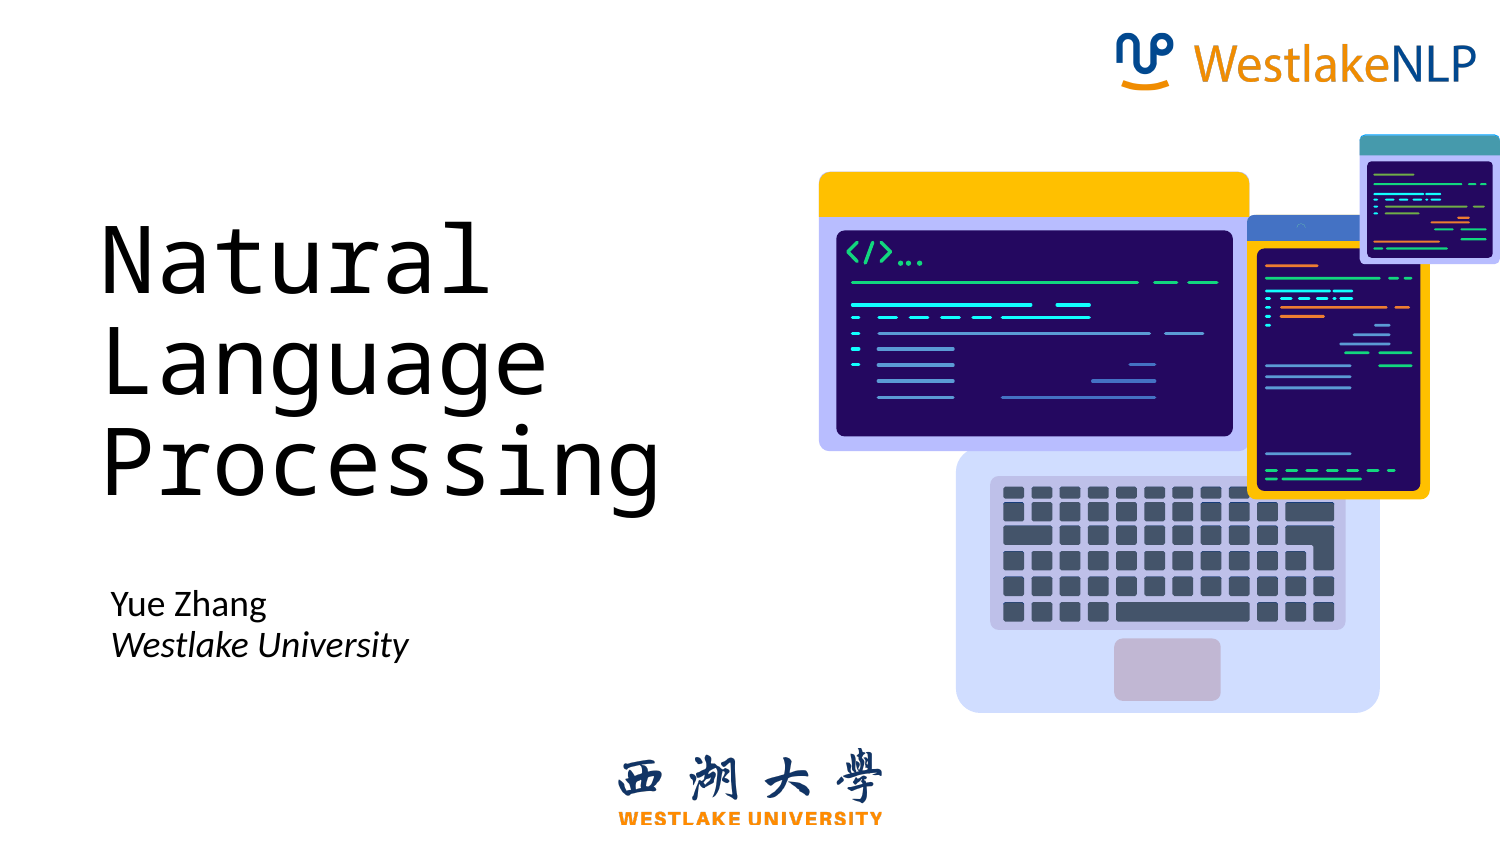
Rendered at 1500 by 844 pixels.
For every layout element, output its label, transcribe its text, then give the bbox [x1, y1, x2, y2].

text_box [1059, 525, 1081, 545]
text_box [1247, 214, 1359, 241]
text_box [1144, 525, 1166, 545]
text_box [1257, 552, 1278, 571]
text_box [1264, 364, 1352, 368]
text_box [1087, 576, 1109, 597]
text_box [1281, 477, 1363, 481]
text_box [1264, 386, 1352, 390]
text_box [1264, 289, 1332, 293]
text_box [1087, 525, 1109, 545]
text_box [1200, 577, 1222, 597]
text_box [1332, 289, 1354, 293]
text_box [1172, 525, 1194, 545]
text_box [1228, 526, 1250, 545]
text_box [1172, 576, 1194, 597]
text_box [1378, 364, 1413, 368]
text_box [1403, 276, 1413, 280]
picture [618, 748, 882, 825]
text_box [1116, 525, 1137, 545]
text_box [1031, 502, 1053, 522]
text_box [990, 476, 1346, 630]
text_box [1144, 551, 1166, 571]
text_box [1003, 552, 1025, 571]
text_box [1264, 276, 1381, 280]
text_box [1172, 486, 1194, 499]
text_box [1313, 603, 1335, 622]
text_box [1003, 577, 1025, 597]
text_box [955, 449, 1380, 713]
text_box [1352, 333, 1391, 337]
text_box [1285, 526, 1335, 571]
subtitle Yue Zhang Westlake University [95, 569, 484, 691]
text_box [1359, 156, 1500, 265]
text_box [1367, 161, 1493, 258]
text_box [905, 260, 912, 266]
text_box [1031, 576, 1053, 597]
text_box [1228, 577, 1250, 597]
text_box [1257, 503, 1278, 522]
text_box [1388, 276, 1400, 280]
picture [1094, 0, 1500, 127]
text_box [1257, 526, 1278, 545]
text_box [1343, 351, 1370, 355]
text_box [1172, 551, 1194, 571]
text_box [1264, 452, 1352, 456]
text_box [1373, 192, 1425, 196]
text_box [1031, 602, 1053, 622]
text_box [1116, 486, 1137, 499]
text_box [1059, 576, 1081, 597]
text_box [1313, 577, 1335, 597]
text_box [1114, 638, 1221, 701]
text_box [1339, 342, 1391, 346]
text_box [897, 260, 904, 266]
text_box [916, 260, 923, 266]
text_box [1285, 503, 1335, 522]
text_box [1256, 248, 1421, 491]
text_box [1087, 486, 1109, 499]
text_box [1003, 503, 1025, 522]
text_box [1285, 603, 1307, 622]
text_box [1425, 192, 1442, 196]
text_box [1059, 502, 1081, 522]
text_box [1031, 486, 1053, 499]
text_box [1087, 502, 1109, 522]
text_box [1116, 502, 1137, 522]
text_box [1059, 551, 1081, 571]
text_box [1200, 526, 1222, 545]
text_box [1200, 503, 1222, 522]
text_box [1144, 576, 1166, 597]
text_box [1116, 576, 1137, 597]
text_box [1264, 375, 1352, 379]
text_box [1144, 502, 1166, 522]
text_box [1116, 551, 1137, 571]
text_box [1359, 135, 1500, 156]
text_box [1200, 552, 1222, 571]
text_box [818, 171, 1250, 217]
text_box [1059, 602, 1081, 622]
text_box [1200, 488, 1222, 499]
text_box [1264, 264, 1319, 268]
text_box [1087, 602, 1109, 622]
text_box [1172, 502, 1194, 522]
text_box [1087, 551, 1109, 571]
text_box [1378, 351, 1413, 355]
text_box [1285, 577, 1307, 597]
text_box [1264, 477, 1279, 481]
text_box [1031, 551, 1053, 571]
text_box [1003, 525, 1053, 545]
text_box [1279, 314, 1325, 318]
text_box [1373, 323, 1391, 327]
text_box [1116, 602, 1250, 622]
text_box [818, 217, 1248, 452]
text_box [1003, 603, 1025, 622]
text_box [1228, 552, 1250, 571]
text_box [1228, 488, 1250, 499]
text_box [1257, 577, 1278, 597]
text_box [1257, 603, 1278, 622]
text_box [1059, 486, 1081, 499]
text_box [836, 230, 1233, 437]
text_box [1144, 486, 1166, 499]
text_box [1003, 486, 1025, 499]
text_box [1228, 503, 1250, 522]
text_box [1247, 241, 1430, 500]
title Natural Language Processing [84, 148, 755, 580]
